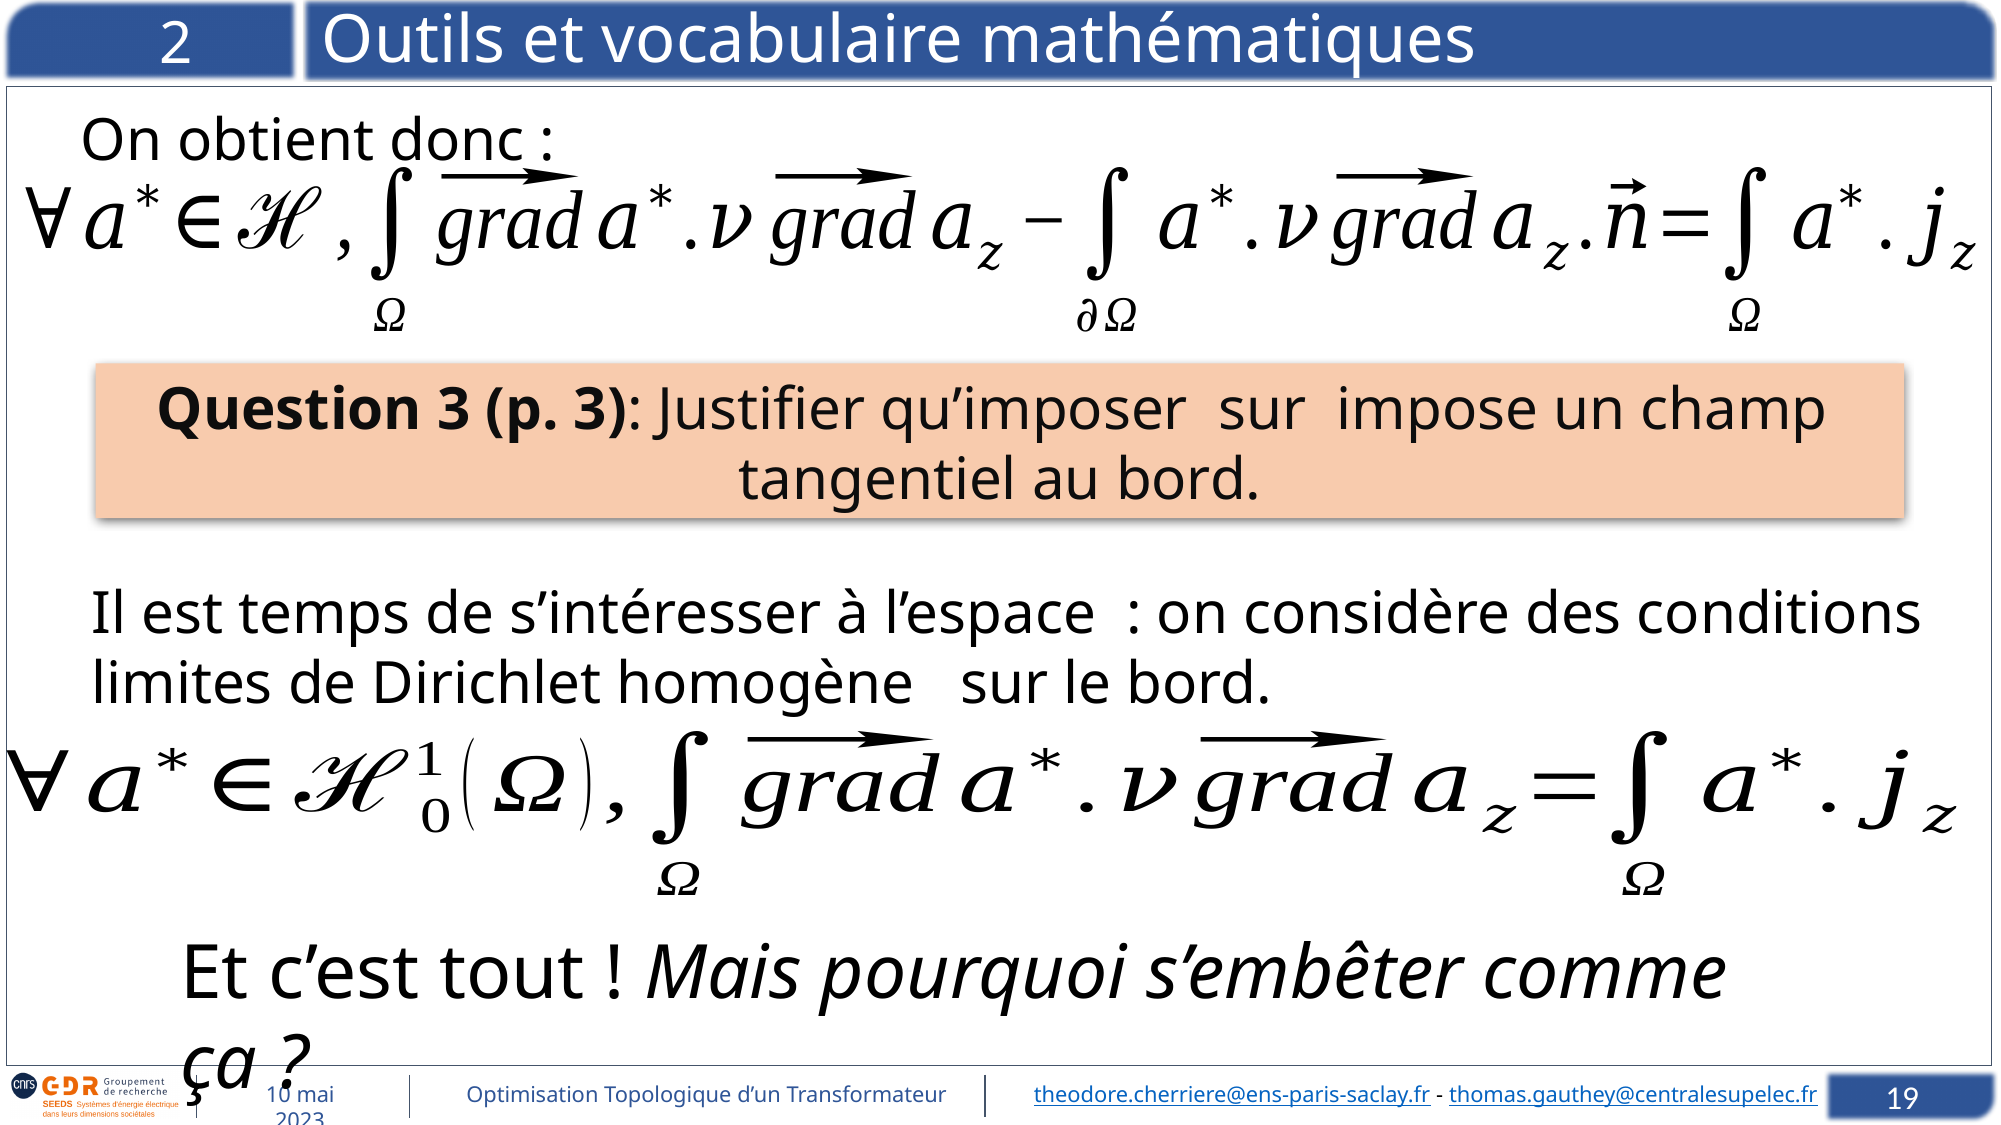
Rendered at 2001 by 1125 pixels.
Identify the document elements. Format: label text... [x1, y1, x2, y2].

picture [10, 1069, 180, 1119]
list 2 [55, 5, 297, 84]
text_box Et c’est tout ! Mais pourquoi s’embêter comme ça ? [165, 916, 1793, 1112]
slide_number 19 [1870, 1068, 1968, 1125]
text_box On obtient donc : [65, 95, 1548, 180]
title Outils et vocabulaire mathématiques [307, 0, 1945, 83]
